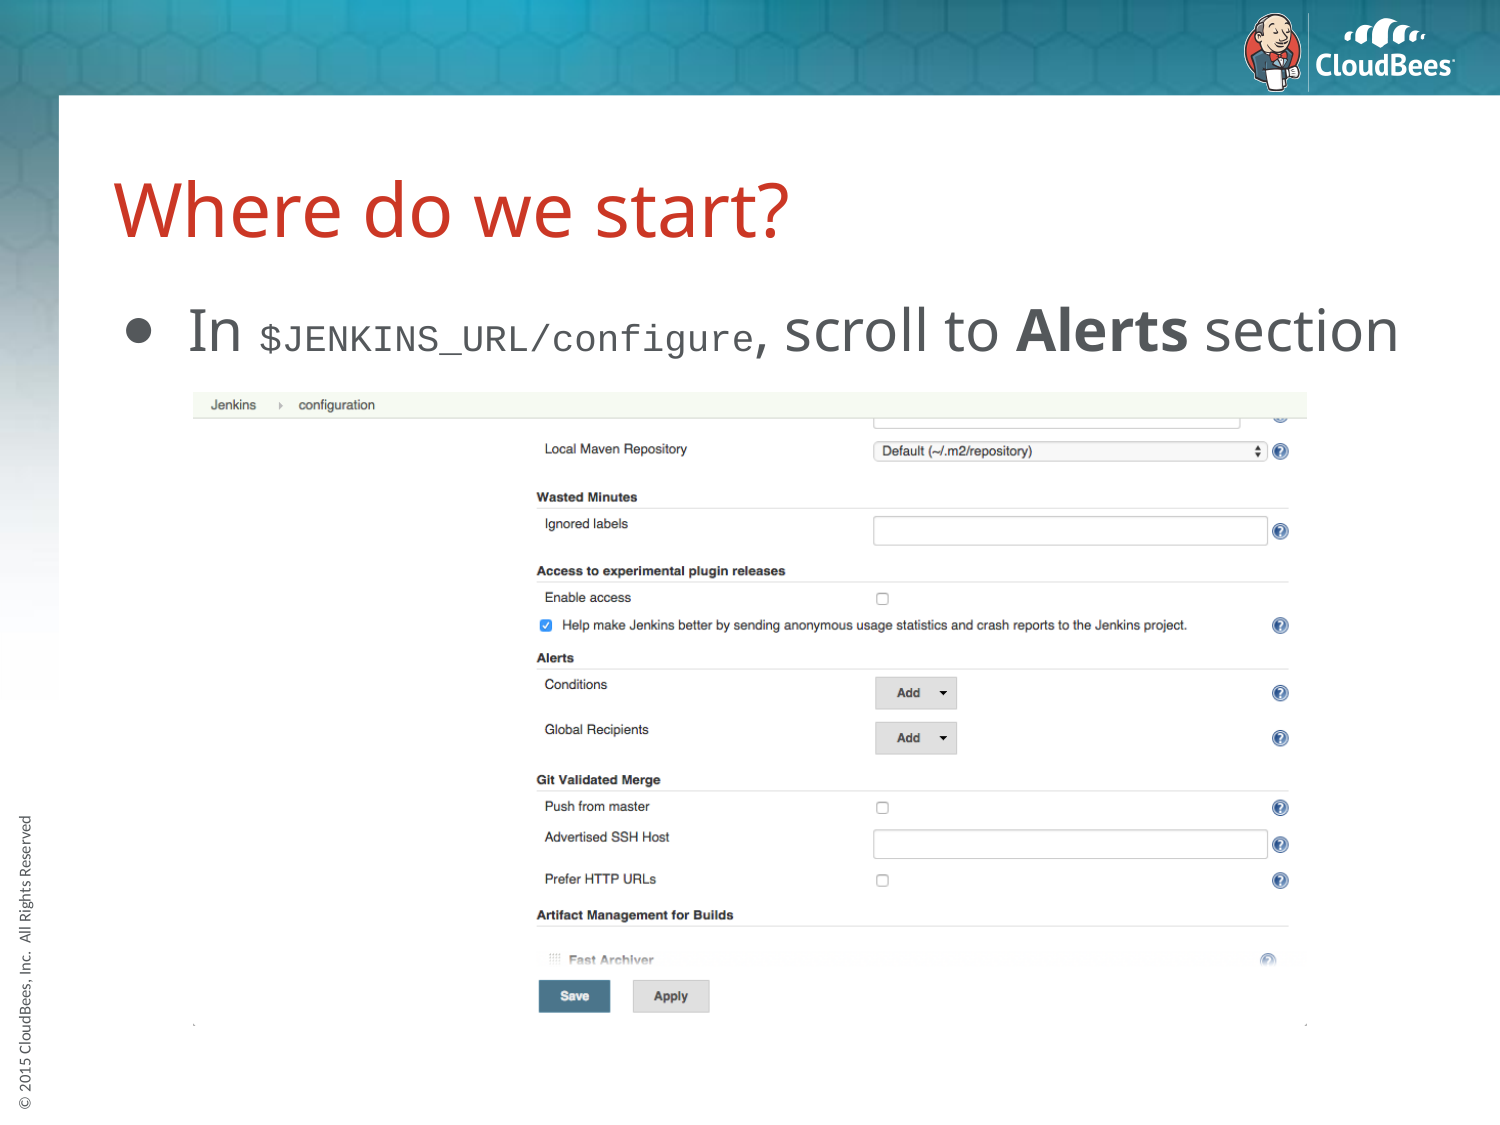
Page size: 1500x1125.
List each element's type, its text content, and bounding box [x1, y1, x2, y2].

title Where do we start? [98, 138, 1438, 276]
picture [192, 392, 1307, 1027]
list In $JENKINS_URL/configure, scroll to Alerts section [98, 277, 1438, 392]
picture [0, 0, 1500, 1125]
